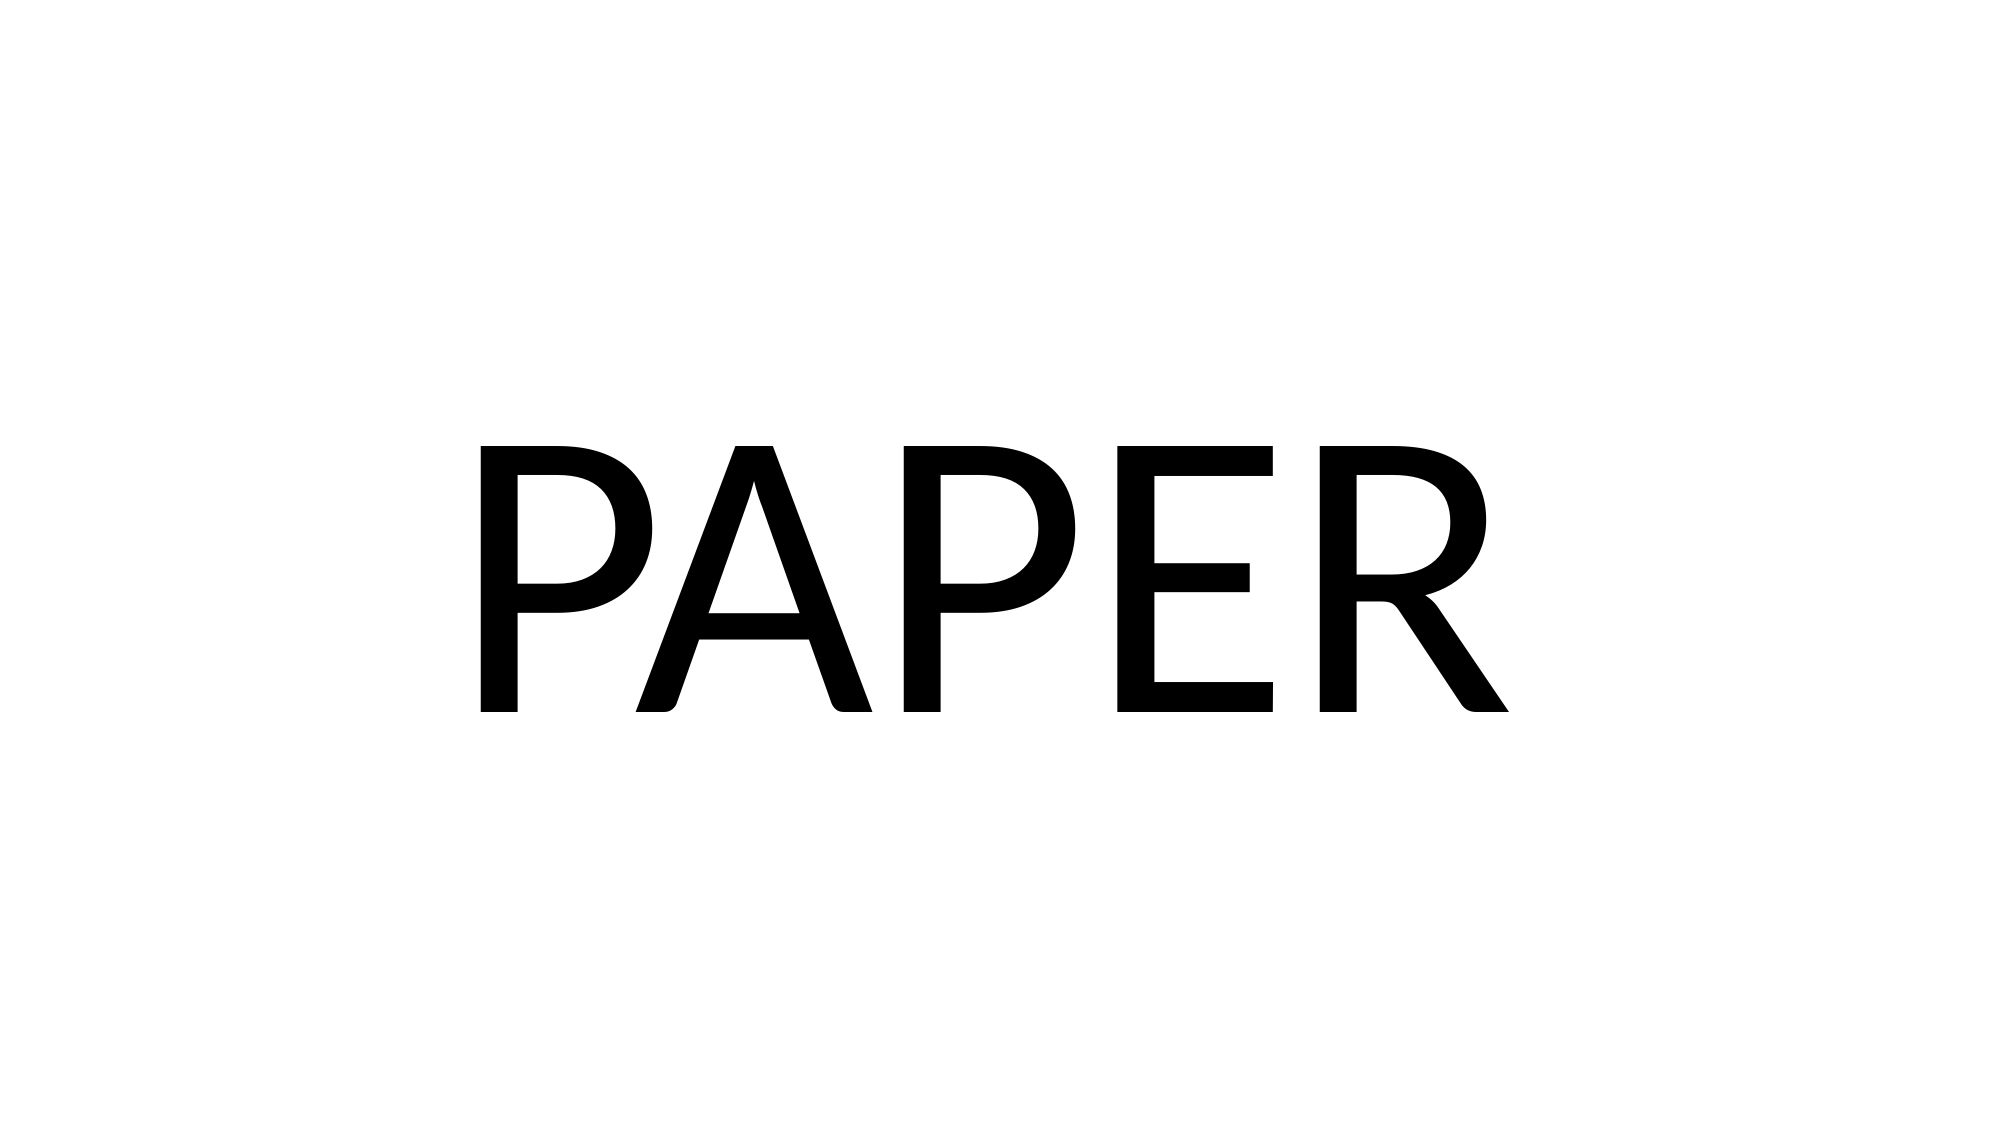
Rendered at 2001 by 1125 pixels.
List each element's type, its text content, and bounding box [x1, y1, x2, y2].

text_box PAPER [436, 290, 1532, 803]
